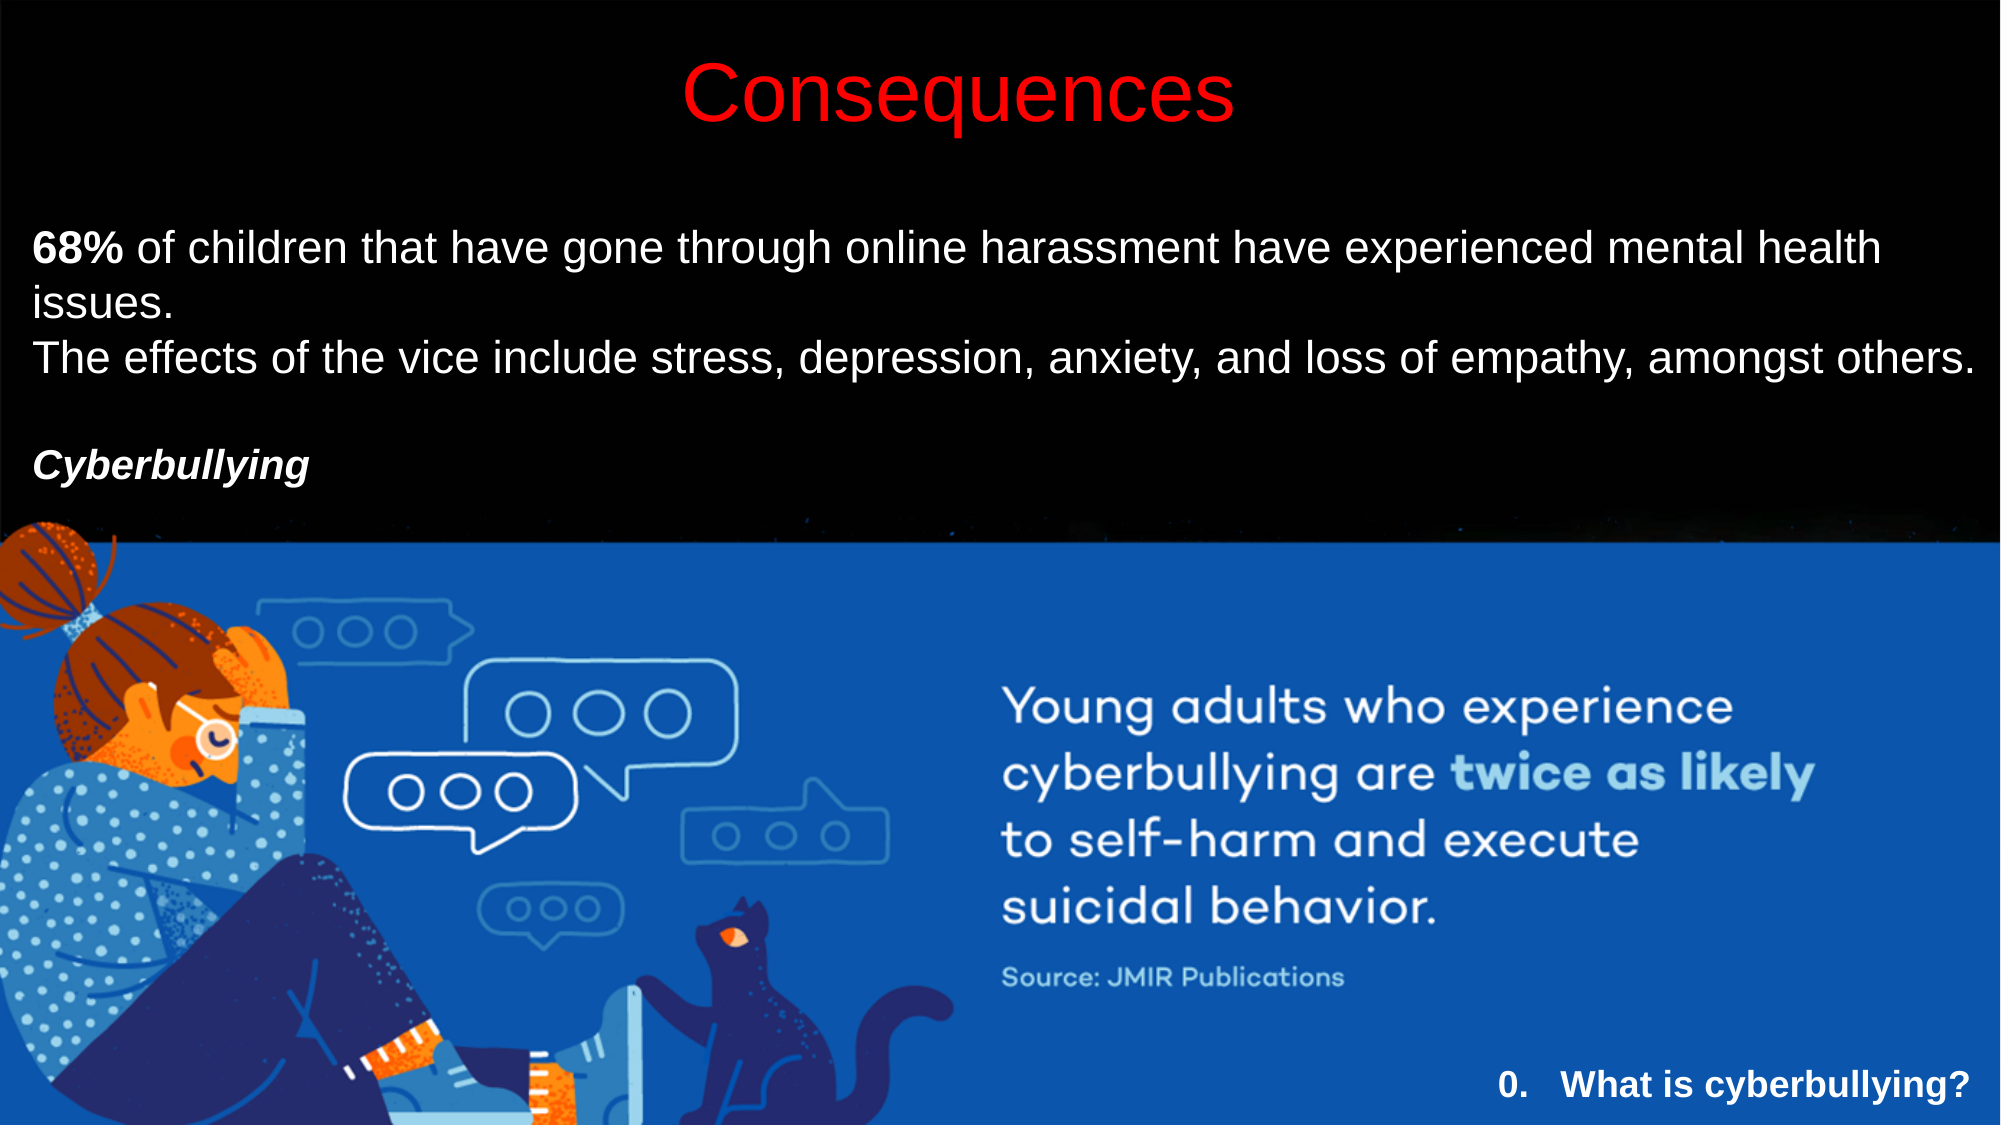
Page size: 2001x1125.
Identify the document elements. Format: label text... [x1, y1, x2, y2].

text_box 68% of children that have gone through online harassment have experienced mental health issues. The effects of the vice include stress, depression, anxiety, and loss of empathy, amongst others. Cyberbullying [26, 218, 2000, 489]
picture [0, 0, 2001, 1125]
text_box Consequences [0, 30, 1959, 146]
